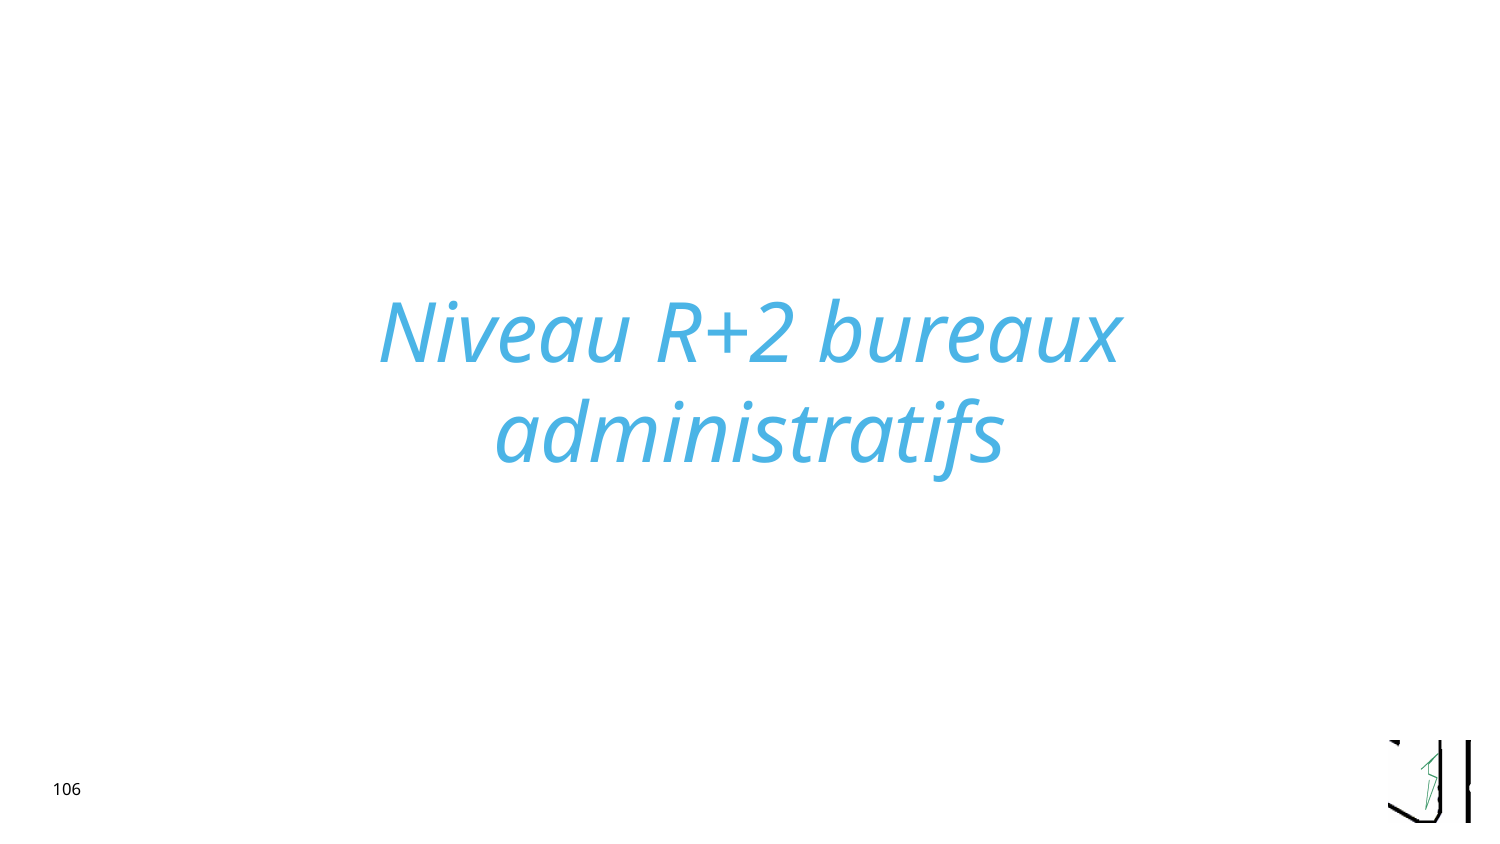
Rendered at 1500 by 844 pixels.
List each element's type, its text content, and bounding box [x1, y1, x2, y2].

text_box [224, 293, 1276, 551]
text_box Niveau R+2 bureaux administratifs [171, 271, 1329, 591]
picture [1388, 740, 1471, 824]
